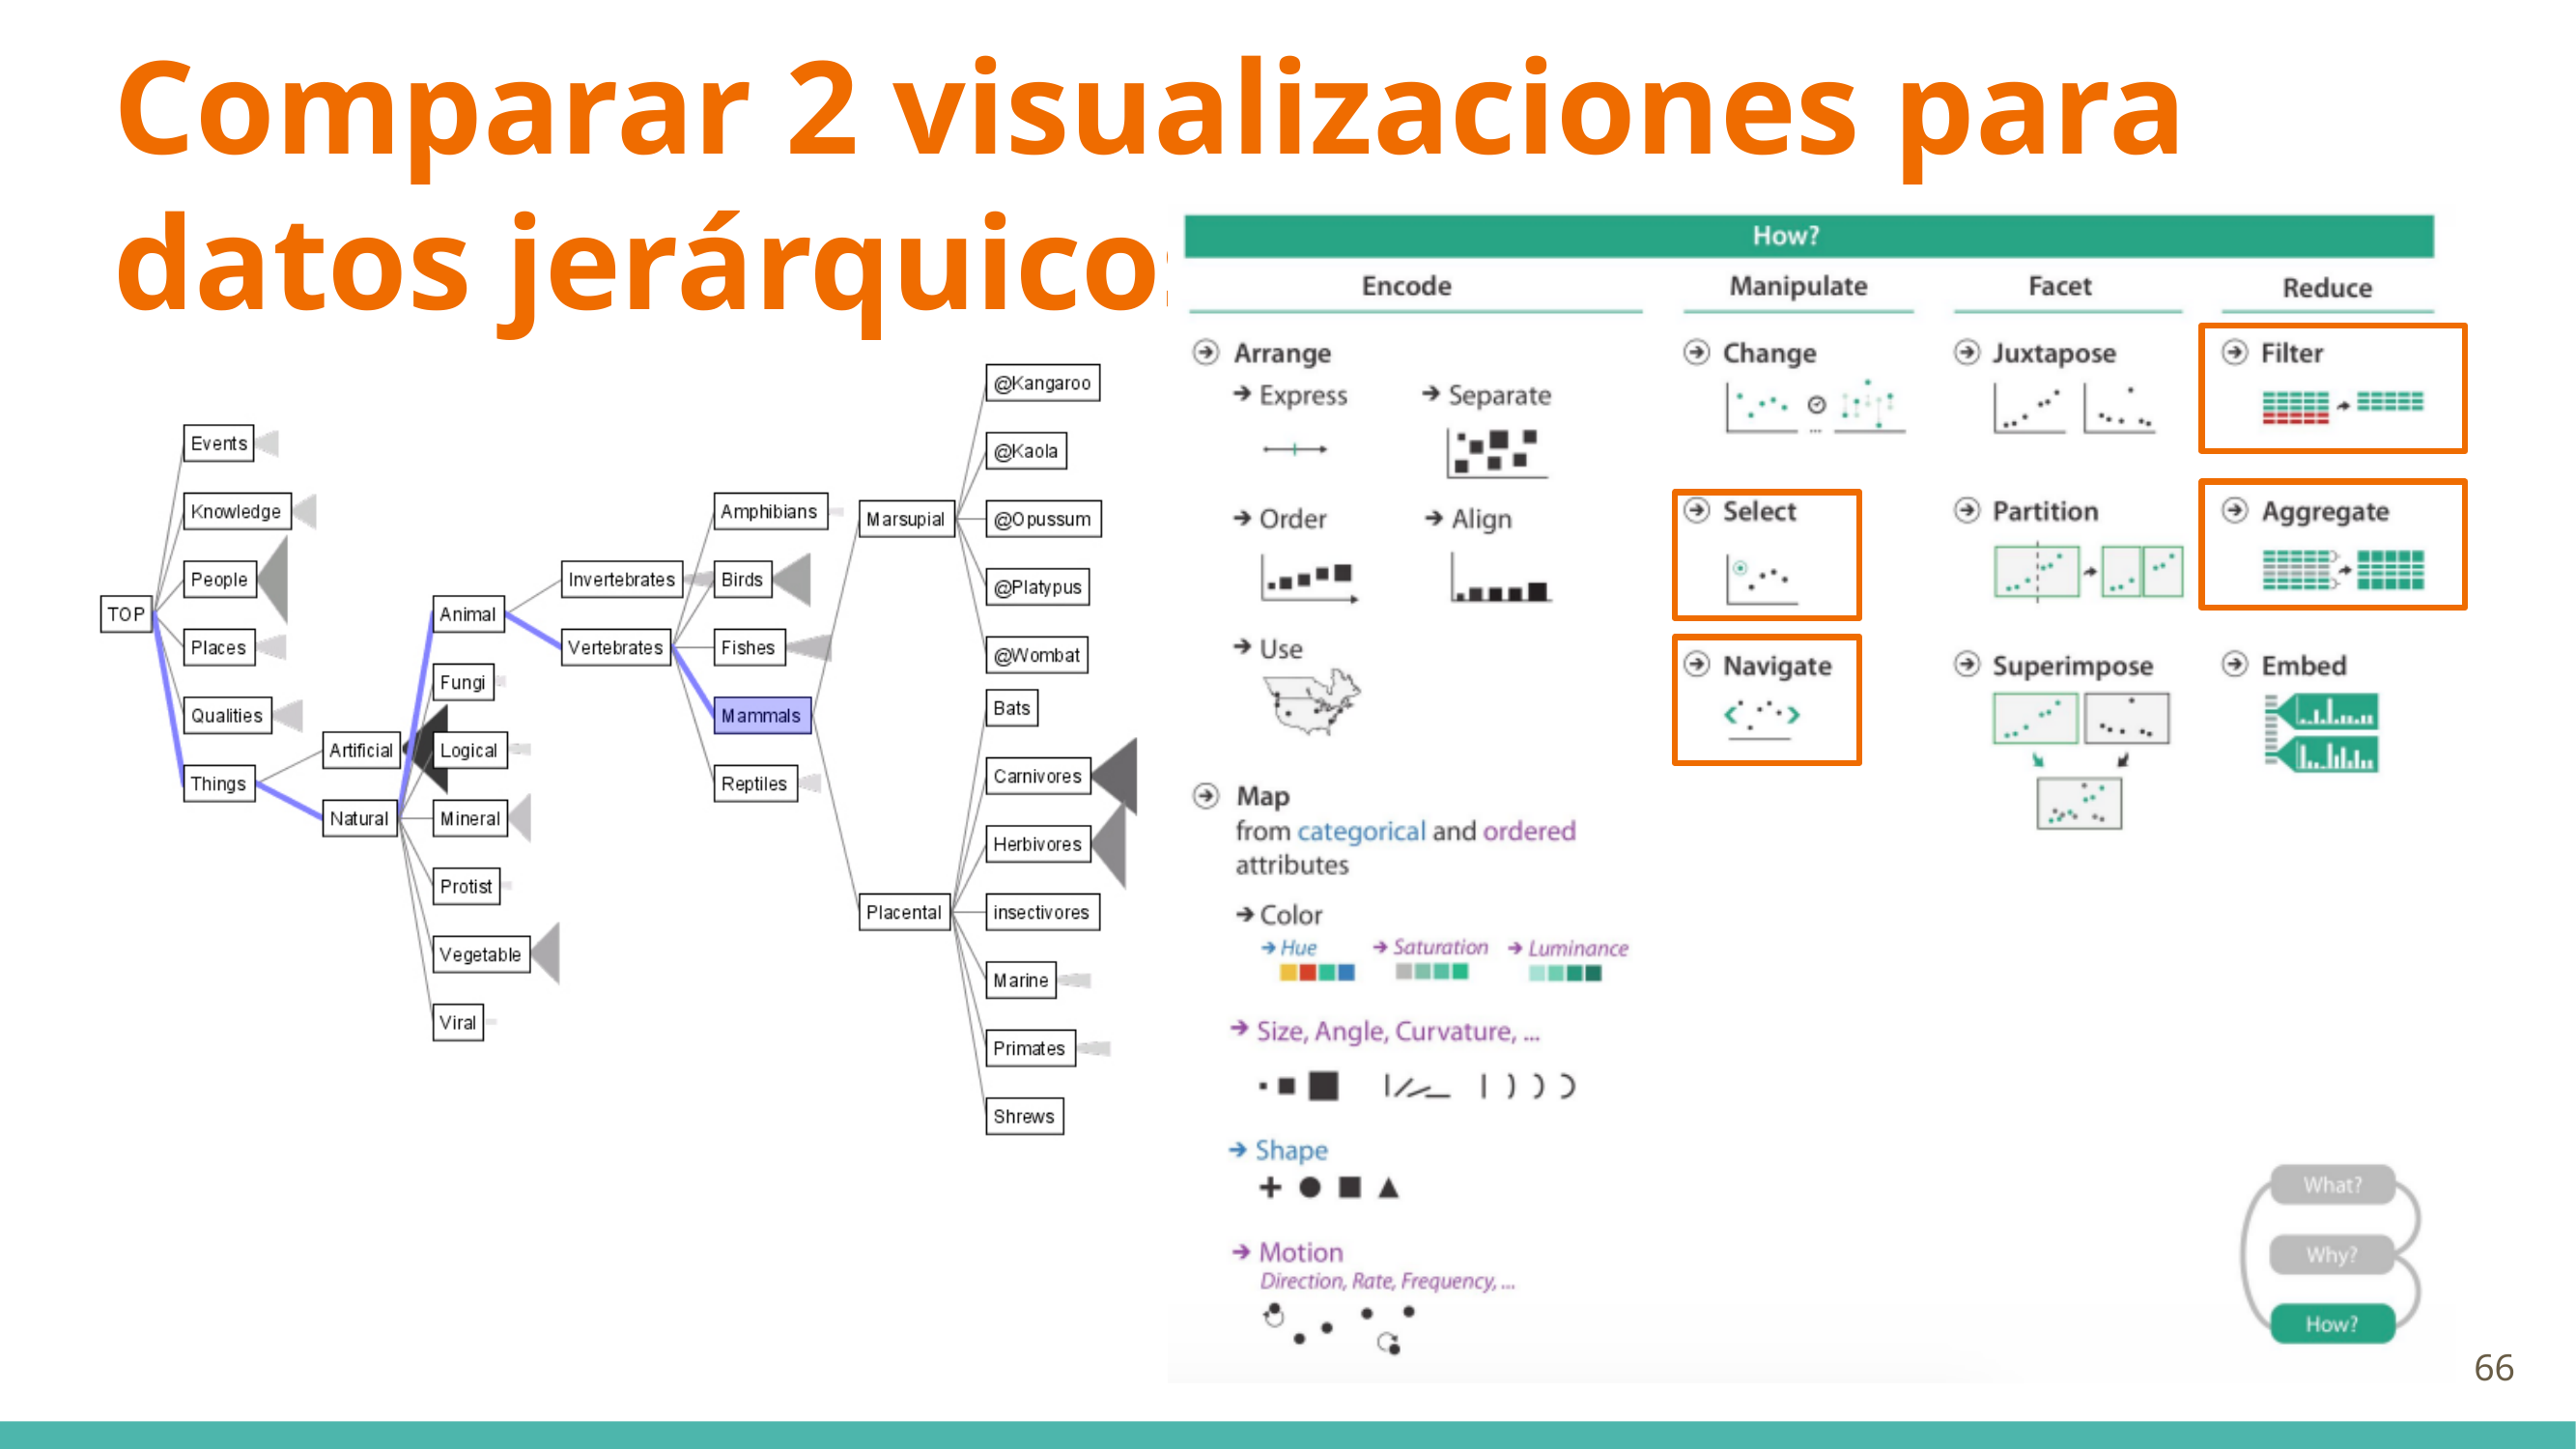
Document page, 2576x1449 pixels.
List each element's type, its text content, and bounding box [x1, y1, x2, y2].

slide_number ‹#› [2386, 1313, 2541, 1425]
picture [87, 204, 2466, 1383]
title Comparar 2 visualizaciones para datos jerárquicos (árboles) [87, 0, 2488, 326]
